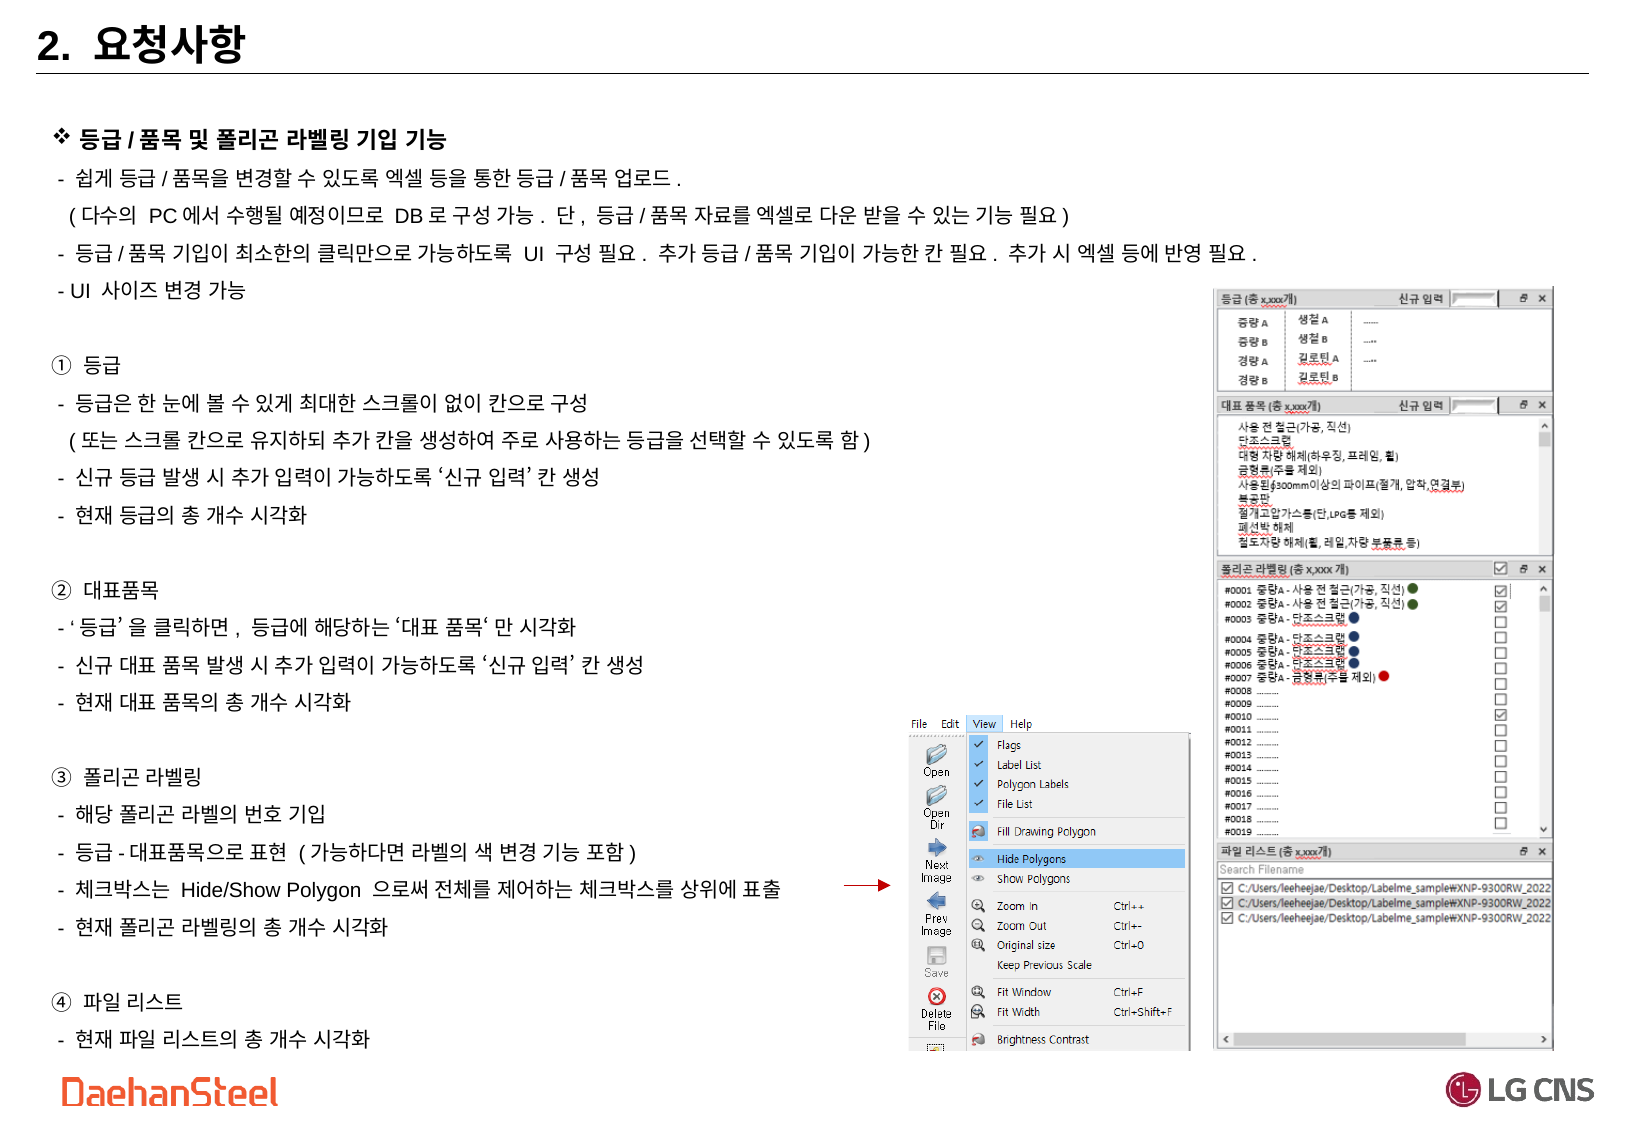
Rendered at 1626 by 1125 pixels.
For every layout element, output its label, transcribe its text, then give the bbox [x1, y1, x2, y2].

picture [1444, 1068, 1596, 1109]
picture [908, 715, 1192, 1051]
picture [1213, 286, 1558, 1051]
text_box 등급/품목 및 폴리곤 라벨링 기입 기능 - 쉽게 등급/품목을 변경할 수 있도록 엑셀 등을 통한 등급/품목 업로드. (다수의 PC에서 수행될 예정이므로 DB로 구성 가능. 단, 등급/품목 자료를 엑셀로 다운 받을 수 있는 기능 필요) - 등급/품목 기입이 최소한의 클릭만으로 가능하도록 UI 구성 필요. 추가 등급/품목 기입이 가능한 칸 필요. 추가 시 엑셀 등에 반영 필요. - UI 사이즈 변경 가능 ① 등급 - 등급은 한 눈에 볼 수 있게 최대한 스크롤이 없이 칸으로 구성 (또는 스크롤 칸으로 유지하되 추가 칸을 생성하여 주로 사용하는 등급을 선택할 수 있도록 함) - 신규 등급 발생 시 추가 입력이 가능하도록 ‘신규 입력’ 칸 생성 - 현재 등급의 총 개수 시각화 ② 대표품목 - ‘등급’ 을 클릭하면, 등급에 해당하는 ‘대표 품목‘ 만 시각화 - 신규 대표 품목 발생 시 추가 입력이 가능하도록 ‘신규 입력’ 칸 생성 - 현재 대표 품목의 총 개수 시각화 ③ 폴리곤 라벨링 - 해당 폴리곤 라벨의 번호 기입 - 등급-대표품목으로 표현 (가능하다면 라벨의 색 변경 기능 포함) - 체크박스는 Hide/Show Polygon 으로써 전체를 제어하는 체크박스를 상위에 표출 - 현재 폴리곤 라벨링의 총 개수 시각화 ④ 파일 리스트 - 현재 파일 리스트의 총 개수 시각화 [36, 104, 1592, 1059]
text_box 2. 요청사항 [36, 9, 1291, 69]
